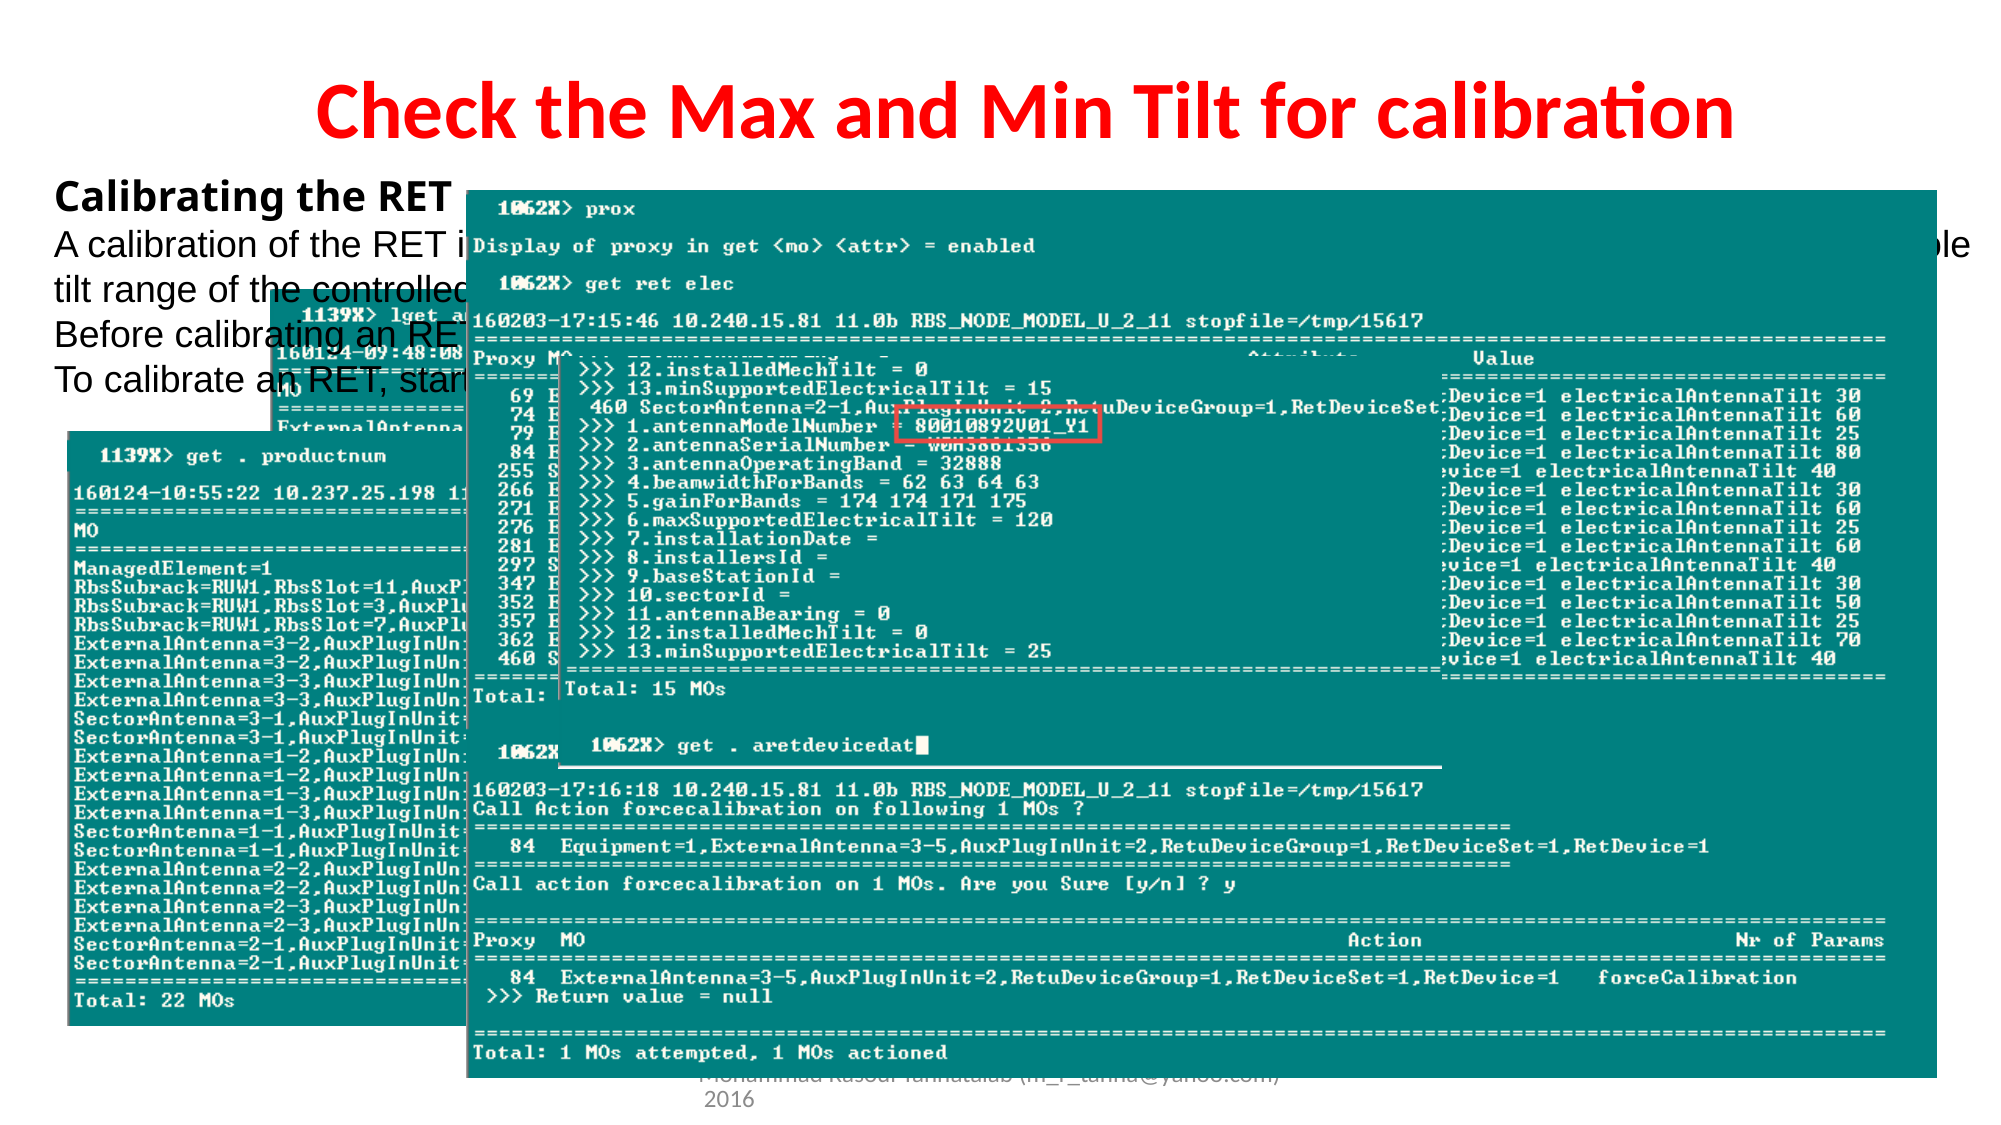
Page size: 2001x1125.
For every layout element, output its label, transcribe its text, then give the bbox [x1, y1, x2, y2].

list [270, 288, 460, 430]
picture [66, 190, 1937, 1079]
footer Mohammad Rasoul Tanhatalab (m_r_tanha@yahoo.com) 2016 [683, 1087, 1317, 1103]
text_box Calibrating the RET A calibration of the RET is performed to find the limits of the antenna tilt and the actuator is driven through the whole tilt range of the controlled antenna element. Before calibrating an RET, a connection to the ARETU or RETU must be established. To calibrate an RET, start the action forceCalibration in the RetDevice MO. [39, 162, 2000, 407]
title Check the Max and Min Tilt for calibration [164, 49, 1890, 162]
